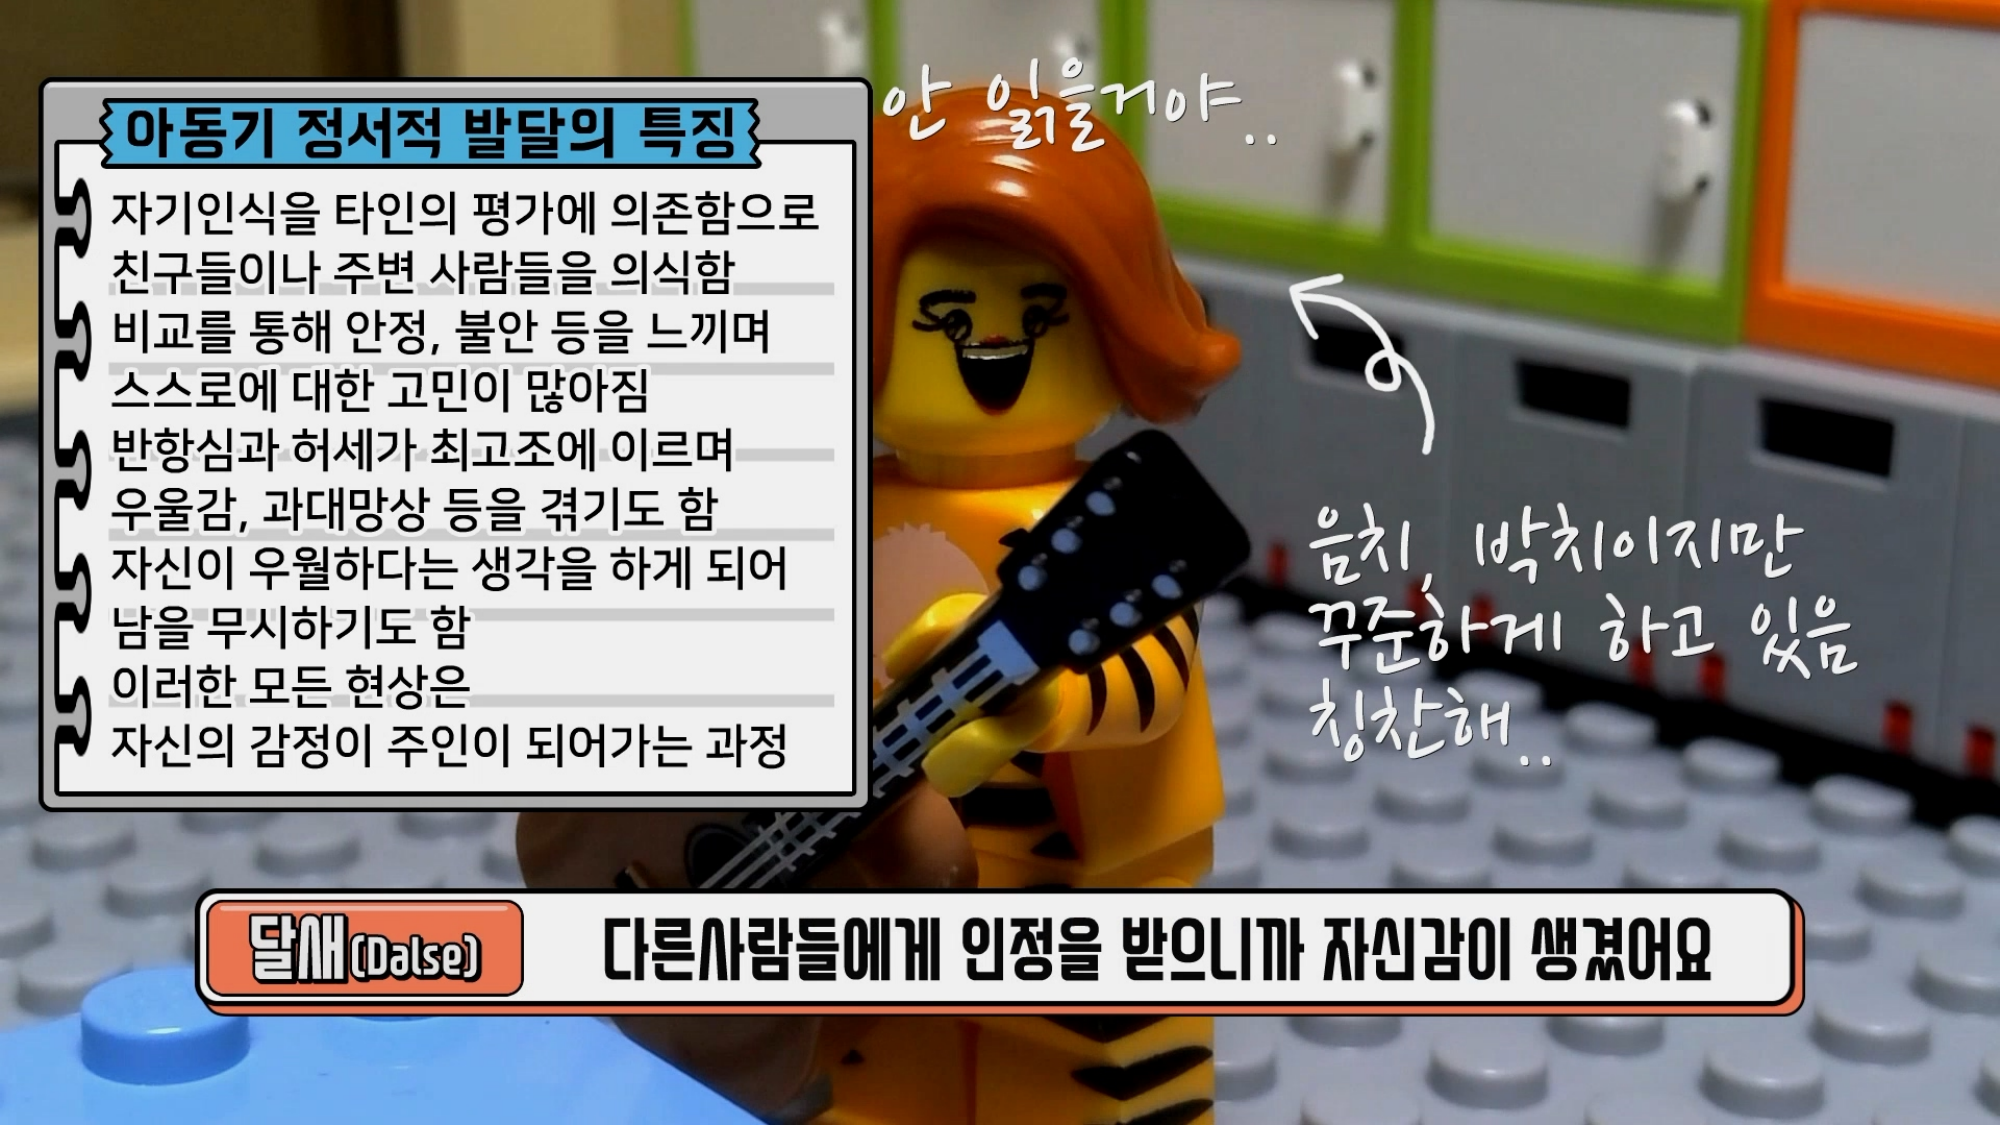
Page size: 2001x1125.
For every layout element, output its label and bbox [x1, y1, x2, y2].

list [0, 0, 2000, 1125]
